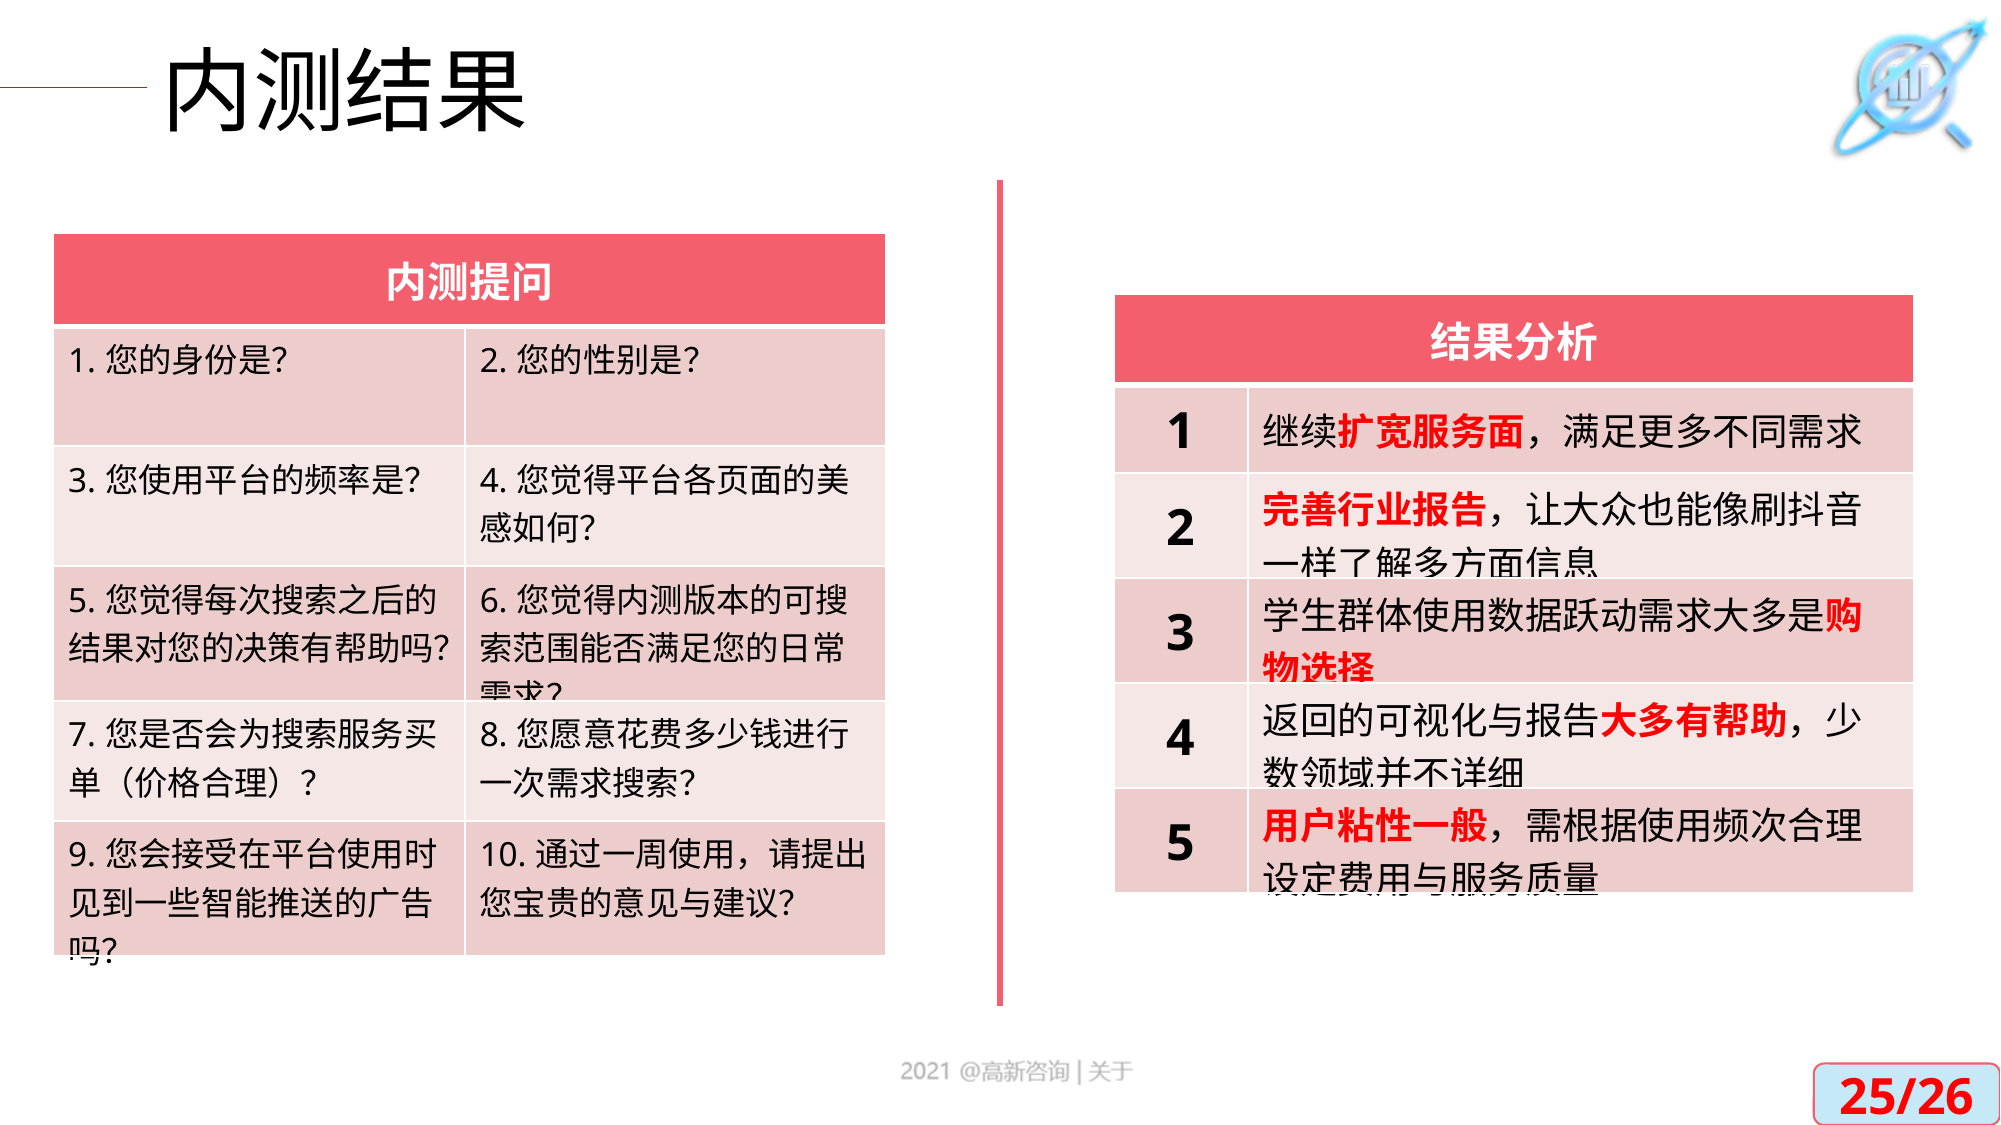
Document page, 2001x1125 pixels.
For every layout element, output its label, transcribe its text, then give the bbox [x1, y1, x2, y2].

table_cell 返回的可视化与报告大多有帮助，少数领域并不详细 [1249, 684, 1913, 787]
table_header 结果分析 [1115, 295, 1913, 382]
table_cell 5.您觉得每次搜索之后的结果对您的决策有帮助吗？ [54, 567, 464, 700]
table_cell 5 [1115, 789, 1247, 892]
table_cell 8.您愿意花费多少钱进行一次需求搜索？ [466, 702, 885, 820]
table_cell 10.通过一周使用，请提出您宝贵的意见与建议？ [466, 822, 885, 955]
table_cell 2.您的性别是？ [466, 329, 885, 445]
table_cell 7.您是否会为搜索服务买单（价格合理）？ [54, 702, 464, 820]
picture [1819, 0, 2000, 181]
table_cell 9.您会接受在平台使用时见到一些智能推送的广告吗？ [54, 822, 464, 955]
table_cell 1.您的身份是？ [54, 329, 464, 445]
table_cell 6.您觉得内测版本的可搜索范围能否满足您的日常需求？ [466, 567, 885, 700]
table_cell 完善行业报告，让大众也能像刷抖音一样了解多方面信息 [1249, 474, 1913, 577]
picture [0, 1028, 1974, 1110]
table_cell 3.您使用平台的频率是？ [54, 447, 464, 565]
table_cell 3 [1115, 579, 1247, 682]
table_cell 2 [1115, 474, 1247, 577]
table_cell 学生群体使用数据跃动需求大多是购物选择 [1249, 579, 1913, 682]
table_header 内测提问 [54, 234, 885, 324]
table_cell 4.您觉得平台各页面的美感如何？ [466, 447, 885, 565]
text_box 内测结果 [146, 25, 544, 151]
text_box 25/26 [1812, 1062, 2000, 1125]
table_cell 1 [1115, 388, 1247, 472]
table_cell 继续扩宽服务面，满足更多不同需求 [1249, 388, 1913, 472]
table_cell 用户粘性一般，需根据使用频次合理设定费用与服务质量 [1249, 789, 1913, 892]
table_cell 4 [1115, 684, 1247, 787]
